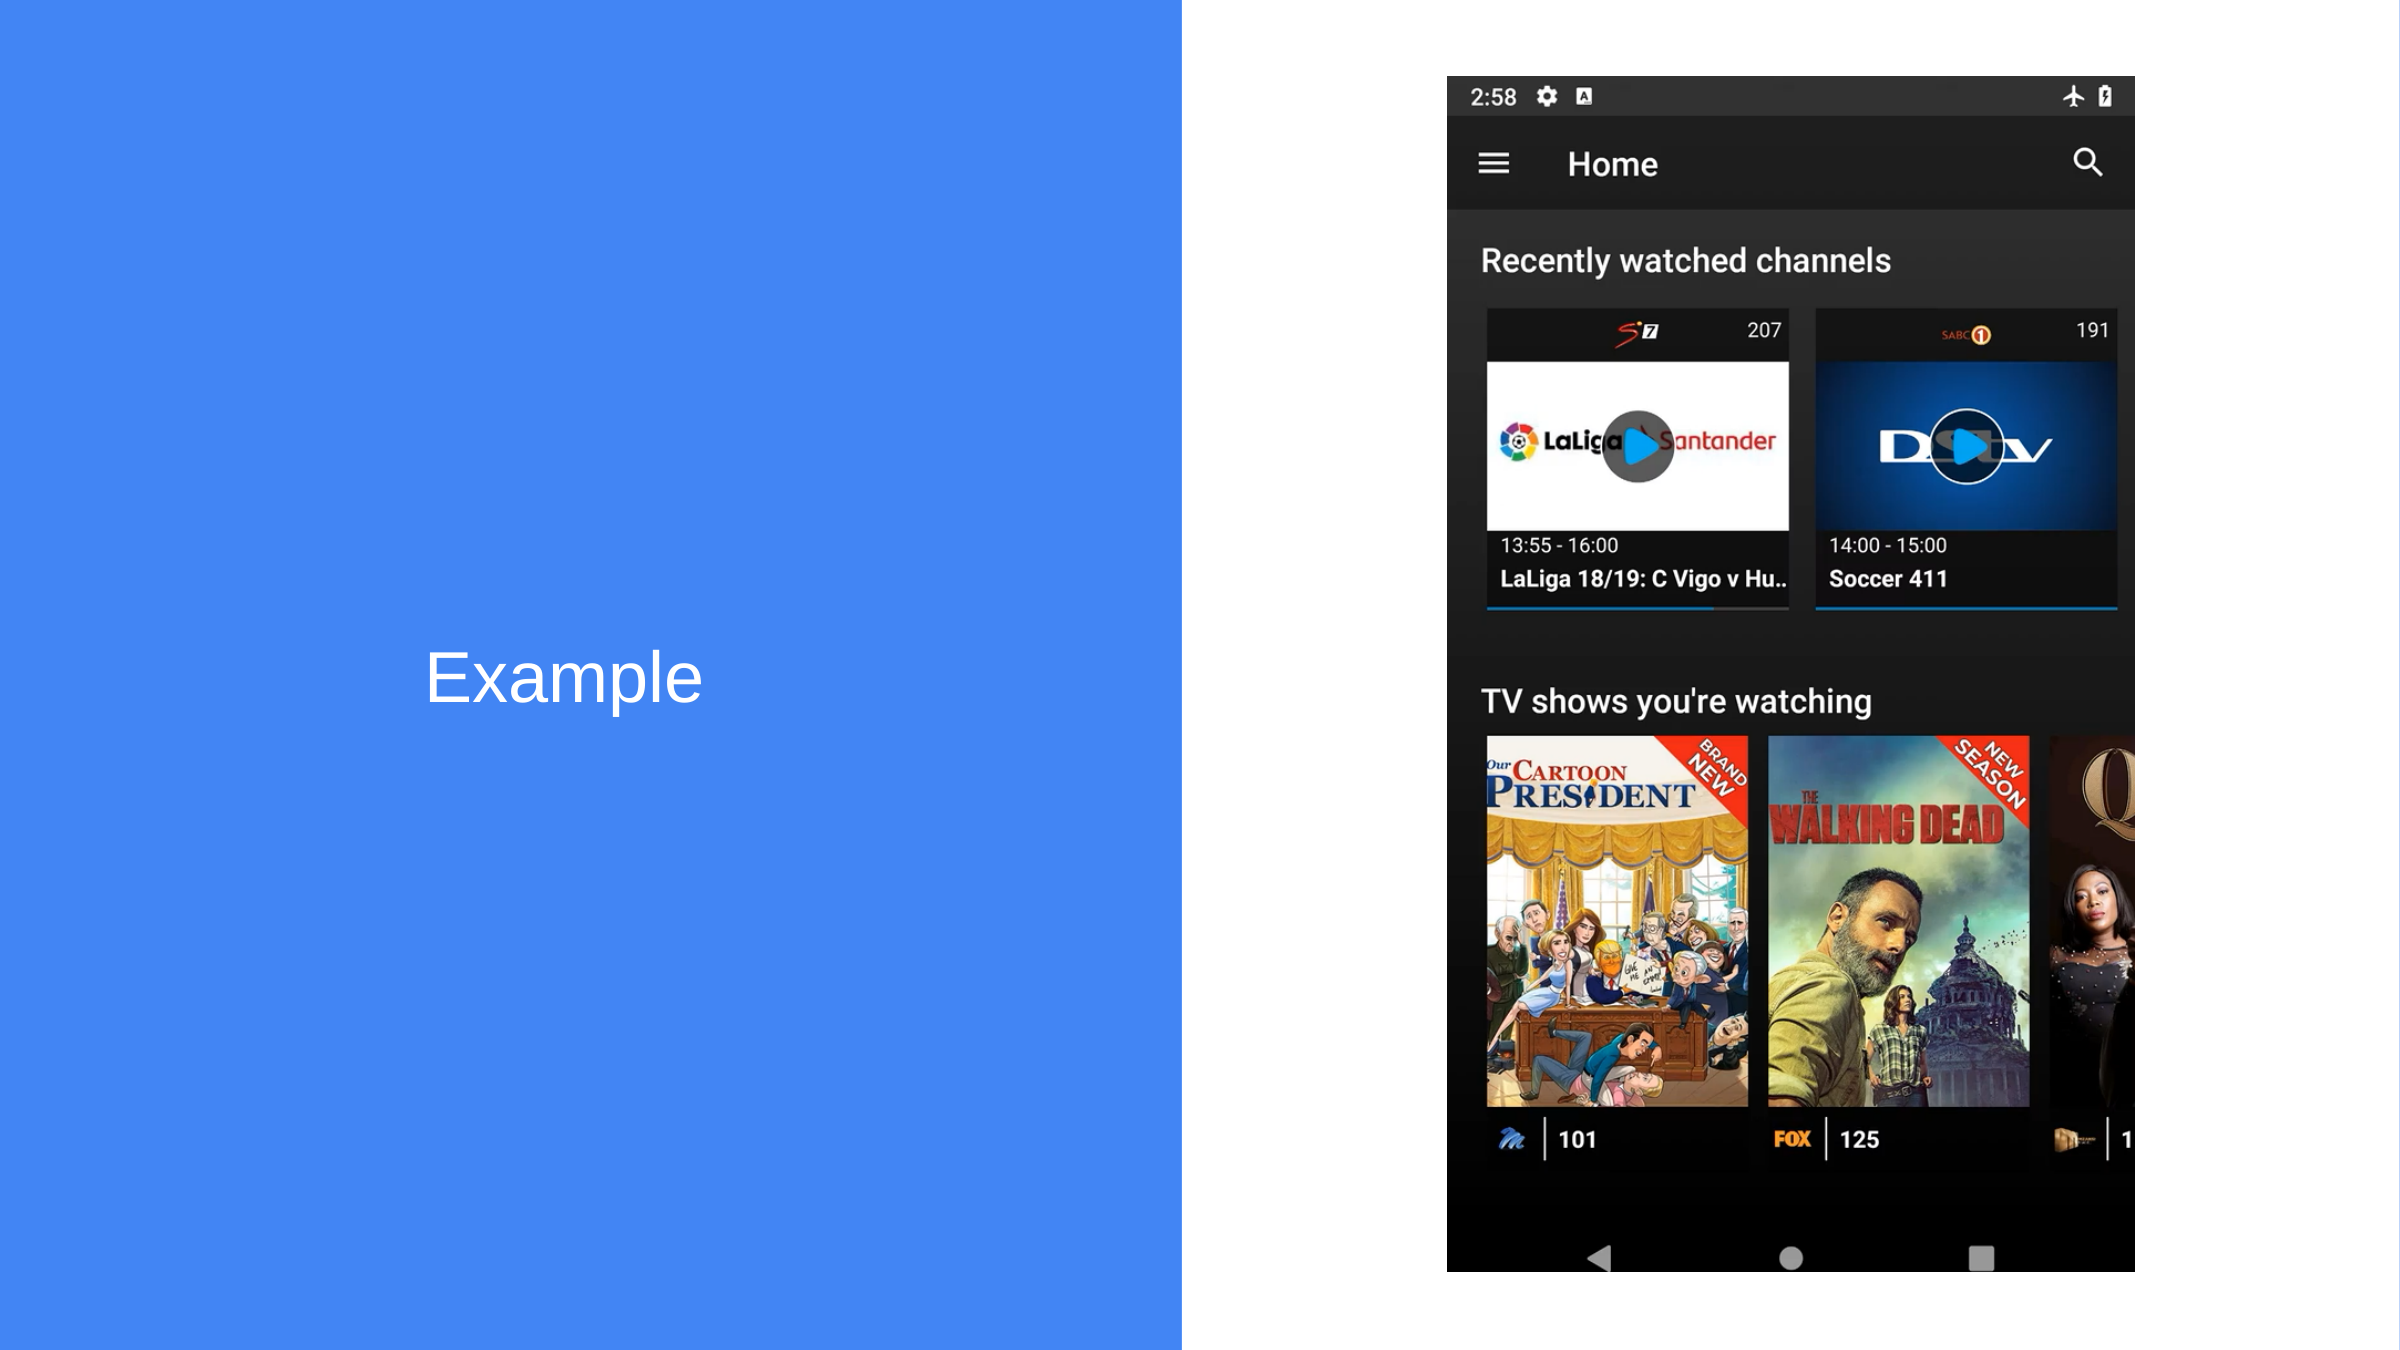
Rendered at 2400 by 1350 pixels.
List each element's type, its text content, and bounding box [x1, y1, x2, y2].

text_box Example [417, 623, 712, 725]
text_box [1446, 75, 2136, 1273]
text_box [1181, 0, 2400, 1350]
